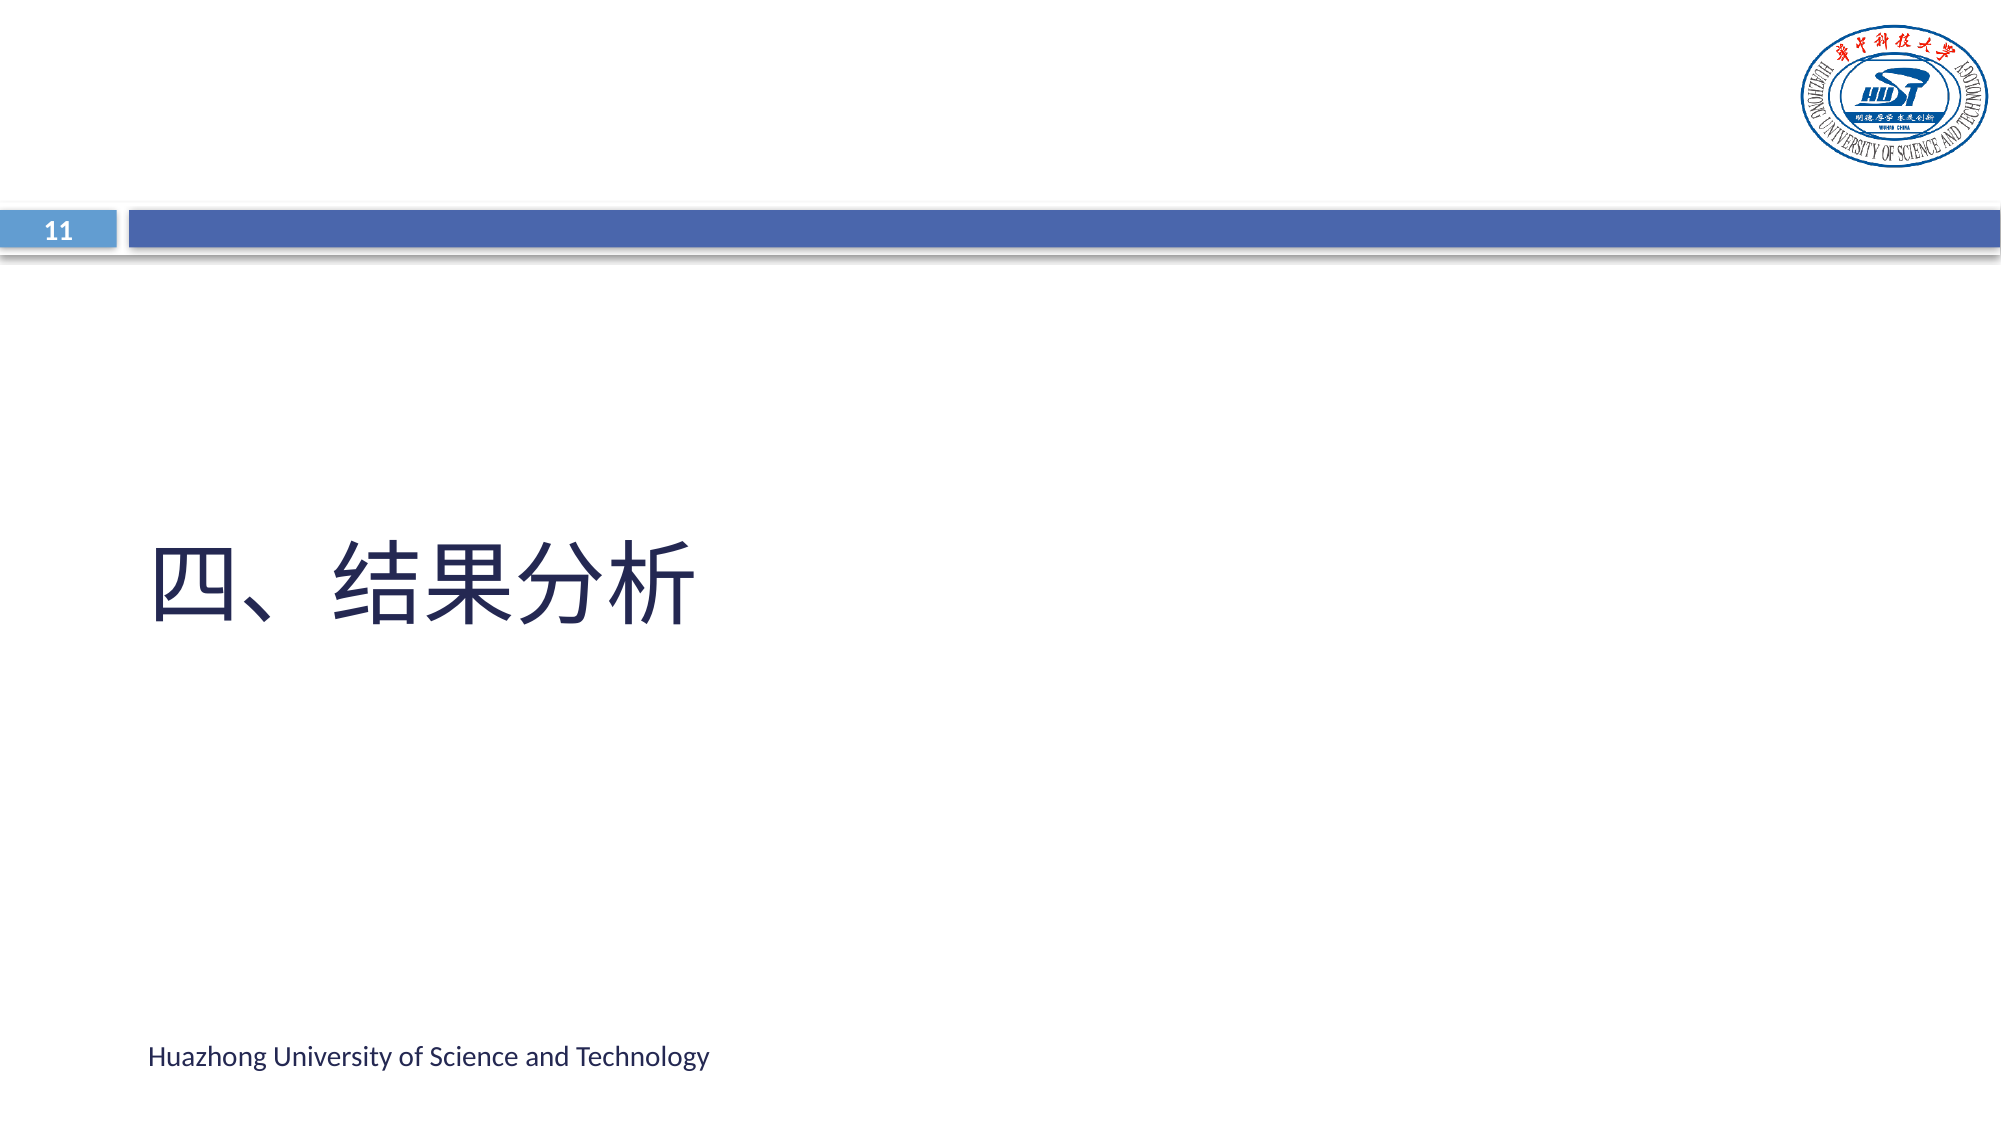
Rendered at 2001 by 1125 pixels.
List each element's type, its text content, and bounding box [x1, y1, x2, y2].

slide_number 11 [0, 208, 117, 249]
text_box 四、结果分析 [133, 499, 1917, 662]
footer Huazhong University of Science and Technology [133, 1024, 1319, 1085]
picture [1789, 12, 2000, 178]
